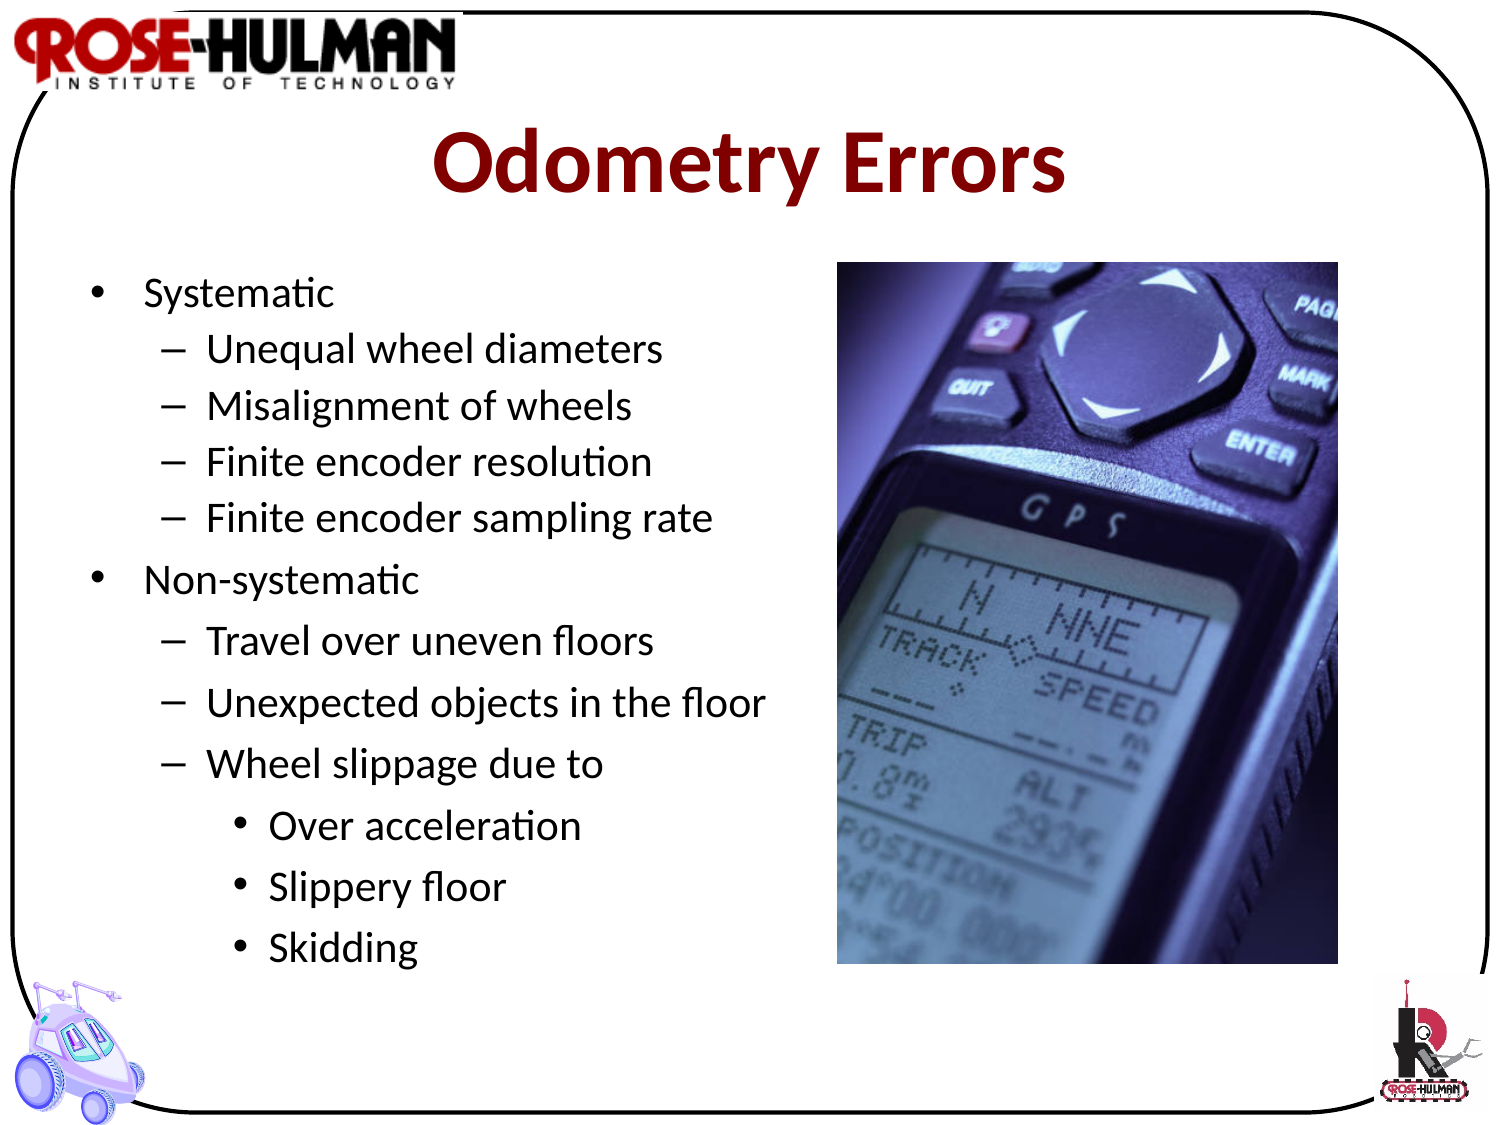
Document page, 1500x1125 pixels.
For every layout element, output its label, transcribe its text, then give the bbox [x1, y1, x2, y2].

picture [10, 12, 463, 91]
list Systematic Unequal wheel diameters Misalignment of wheels Finite encoder resolution Finite encoder sampling rate Non-systematic Travel over uneven floors Unexpected objects in the floor Wheel slippage due to Over acceleration Slippery floor Skidding [75, 262, 788, 1025]
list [837, 262, 1338, 964]
picture [1374, 974, 1488, 1113]
title Odometry Errors [75, 62, 1425, 250]
